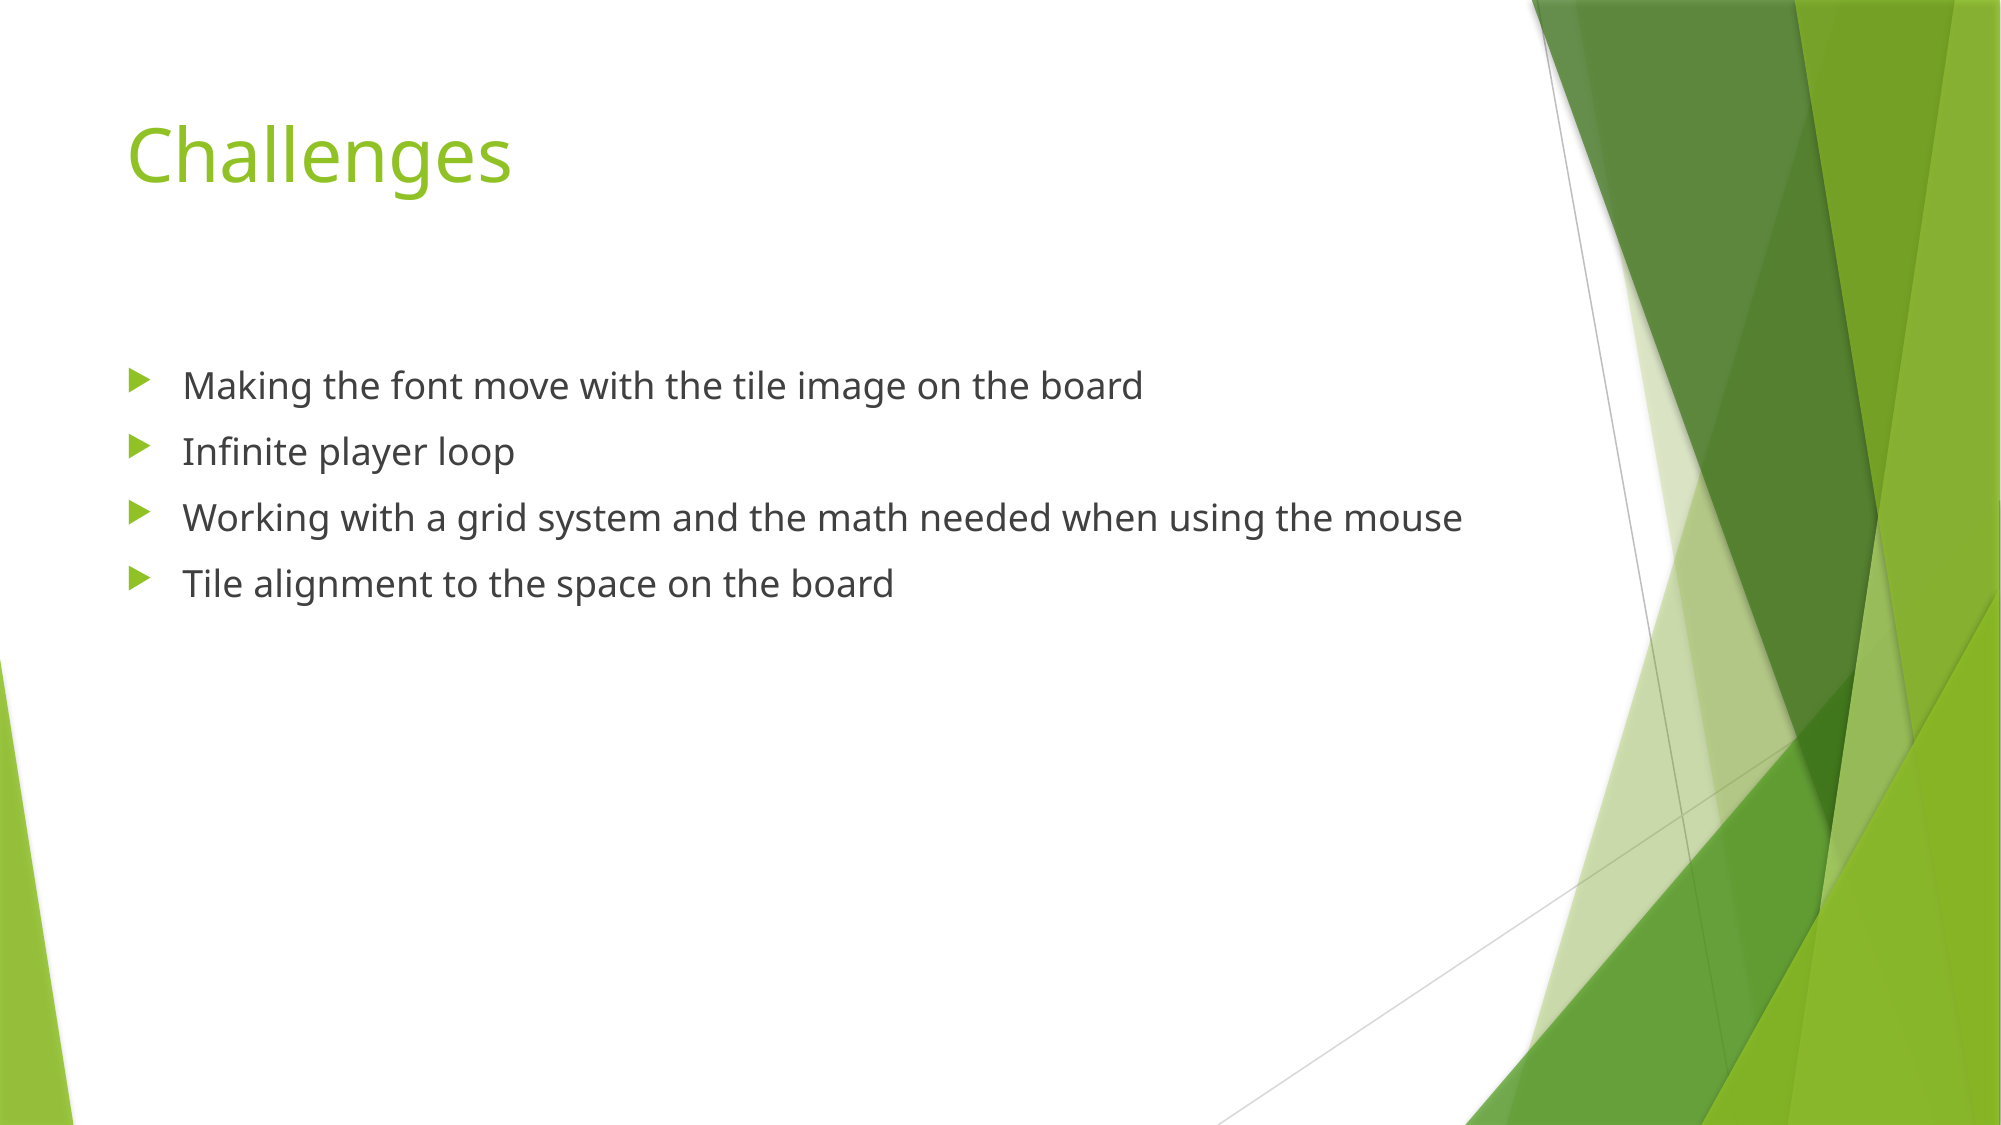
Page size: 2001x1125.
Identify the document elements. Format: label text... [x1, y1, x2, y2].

title Challenges [111, 99, 1522, 317]
list Making the font move with the tile image on the board Infinite player loop Working with a grid system and the math needed when using the mouse Tile alignment to the space on the board [111, 354, 1522, 992]
